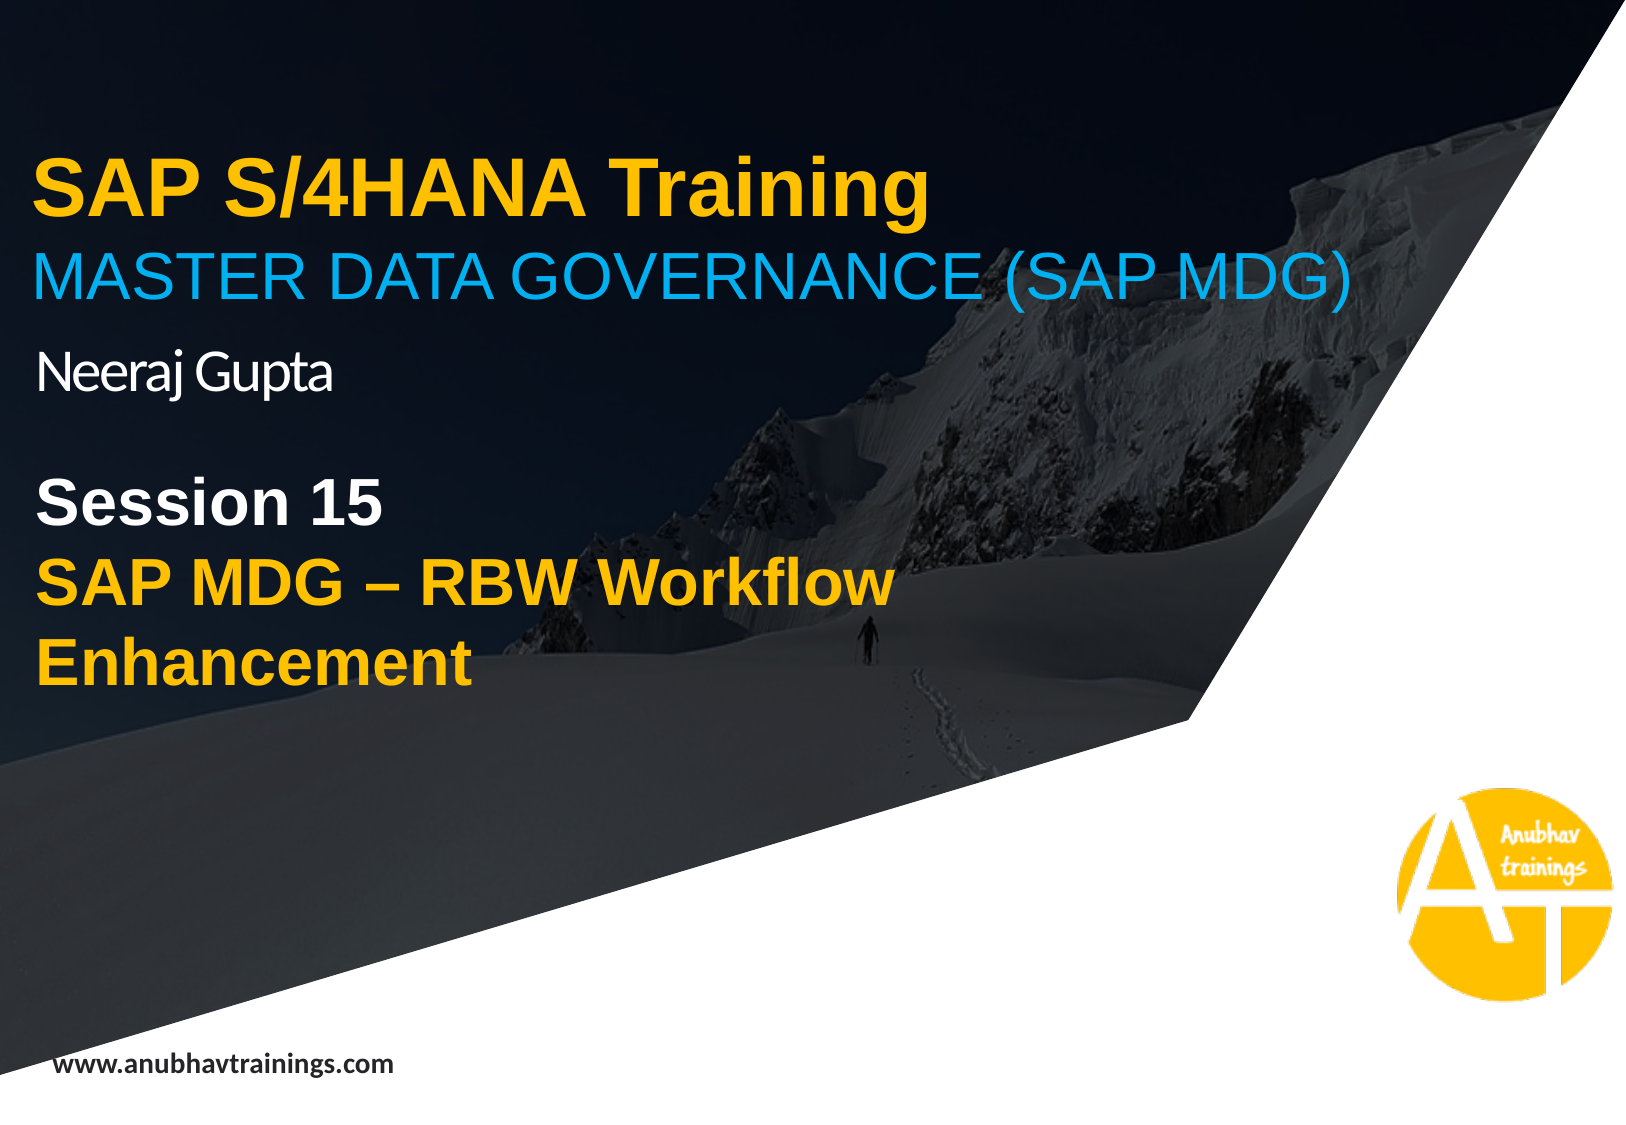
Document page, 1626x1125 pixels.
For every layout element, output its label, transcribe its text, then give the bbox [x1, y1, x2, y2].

text_box [0, 0, 1625, 1077]
text_box Neeraj Gupta [20, 322, 904, 411]
text_box SAP S/4HANA Training MASTER DATA GOVERNANCE (SAP MDG) [16, 126, 1396, 321]
text_box Session 15 SAP MDG – RBW Workflow Enhancement [20, 451, 1225, 787]
picture [1376, 773, 1625, 1020]
